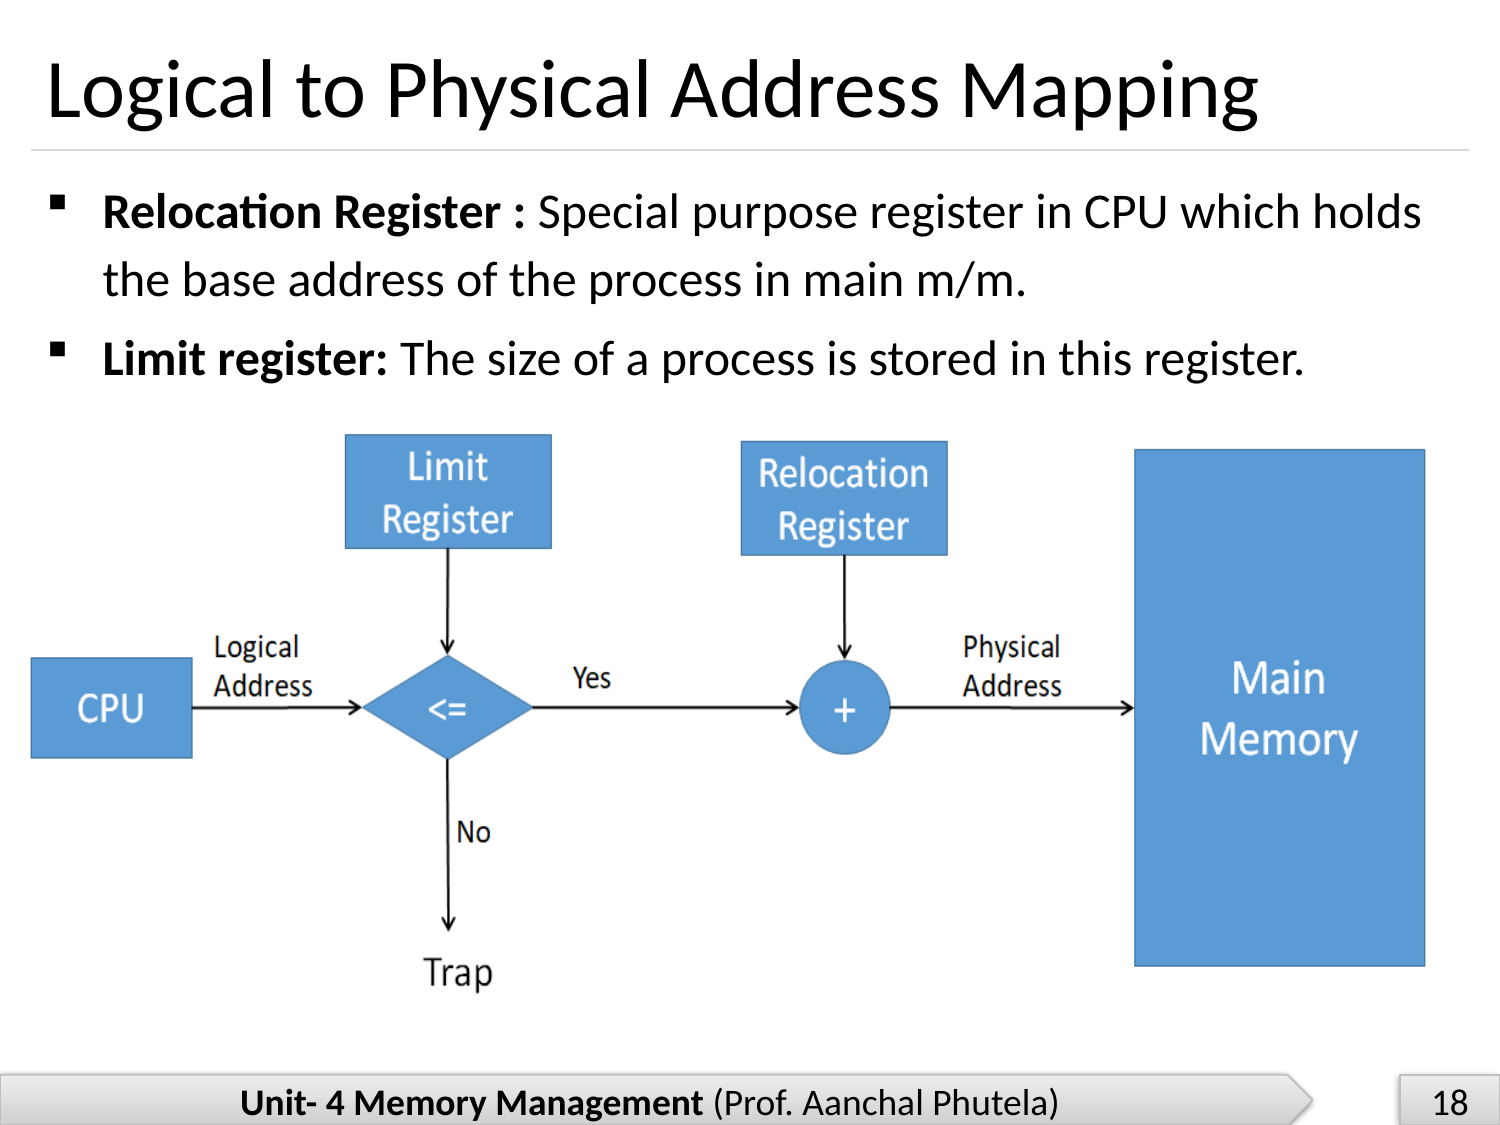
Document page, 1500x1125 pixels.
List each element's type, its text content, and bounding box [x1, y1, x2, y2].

title Logical to Physical Address Mapping [31, 17, 1469, 150]
list Relocation Register : Special purpose register in CPU which holds the base address of the process in main m/m. Limit register: The size of a process is stored in this register. [31, 162, 1469, 412]
picture [21, 414, 1479, 1040]
